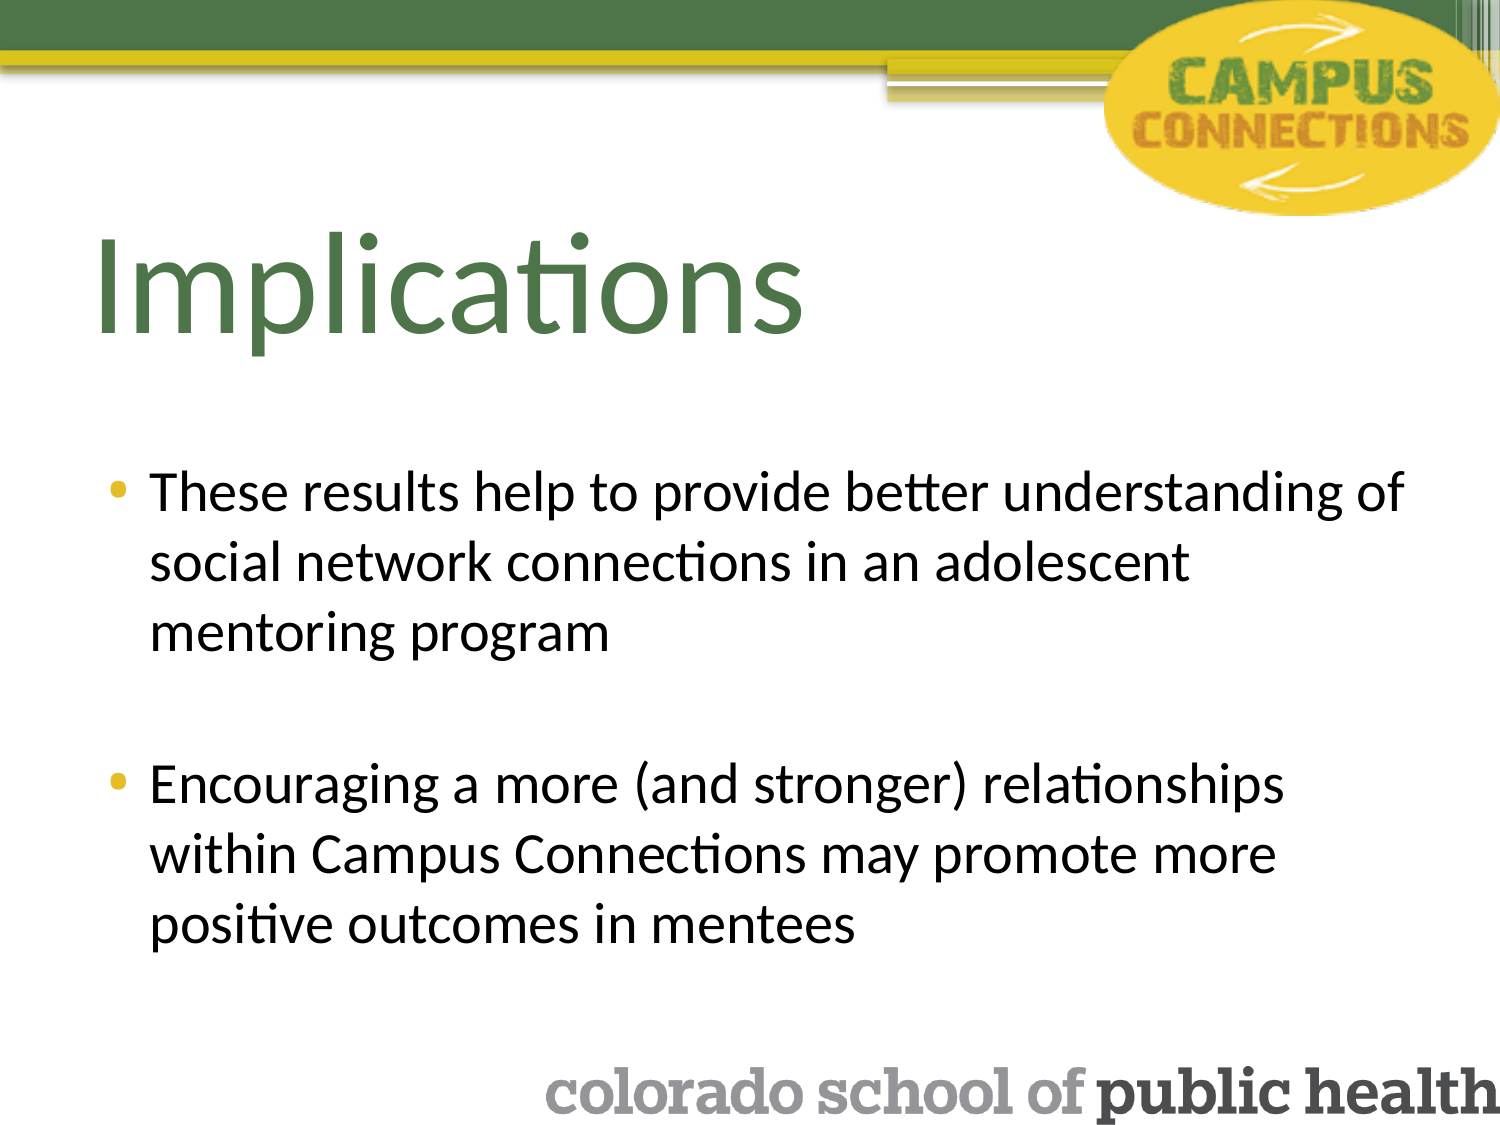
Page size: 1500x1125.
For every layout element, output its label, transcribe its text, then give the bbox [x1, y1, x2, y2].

list These results help to provide better understanding of social network connections in an adolescent mentoring program Encouraging a more (and stronger) relationships within Campus Connections may promote more positive outcomes in mentees [74, 368, 1426, 1079]
picture [546, 1066, 1500, 1125]
picture [1103, 0, 1500, 216]
title Implications [74, 187, 1426, 363]
